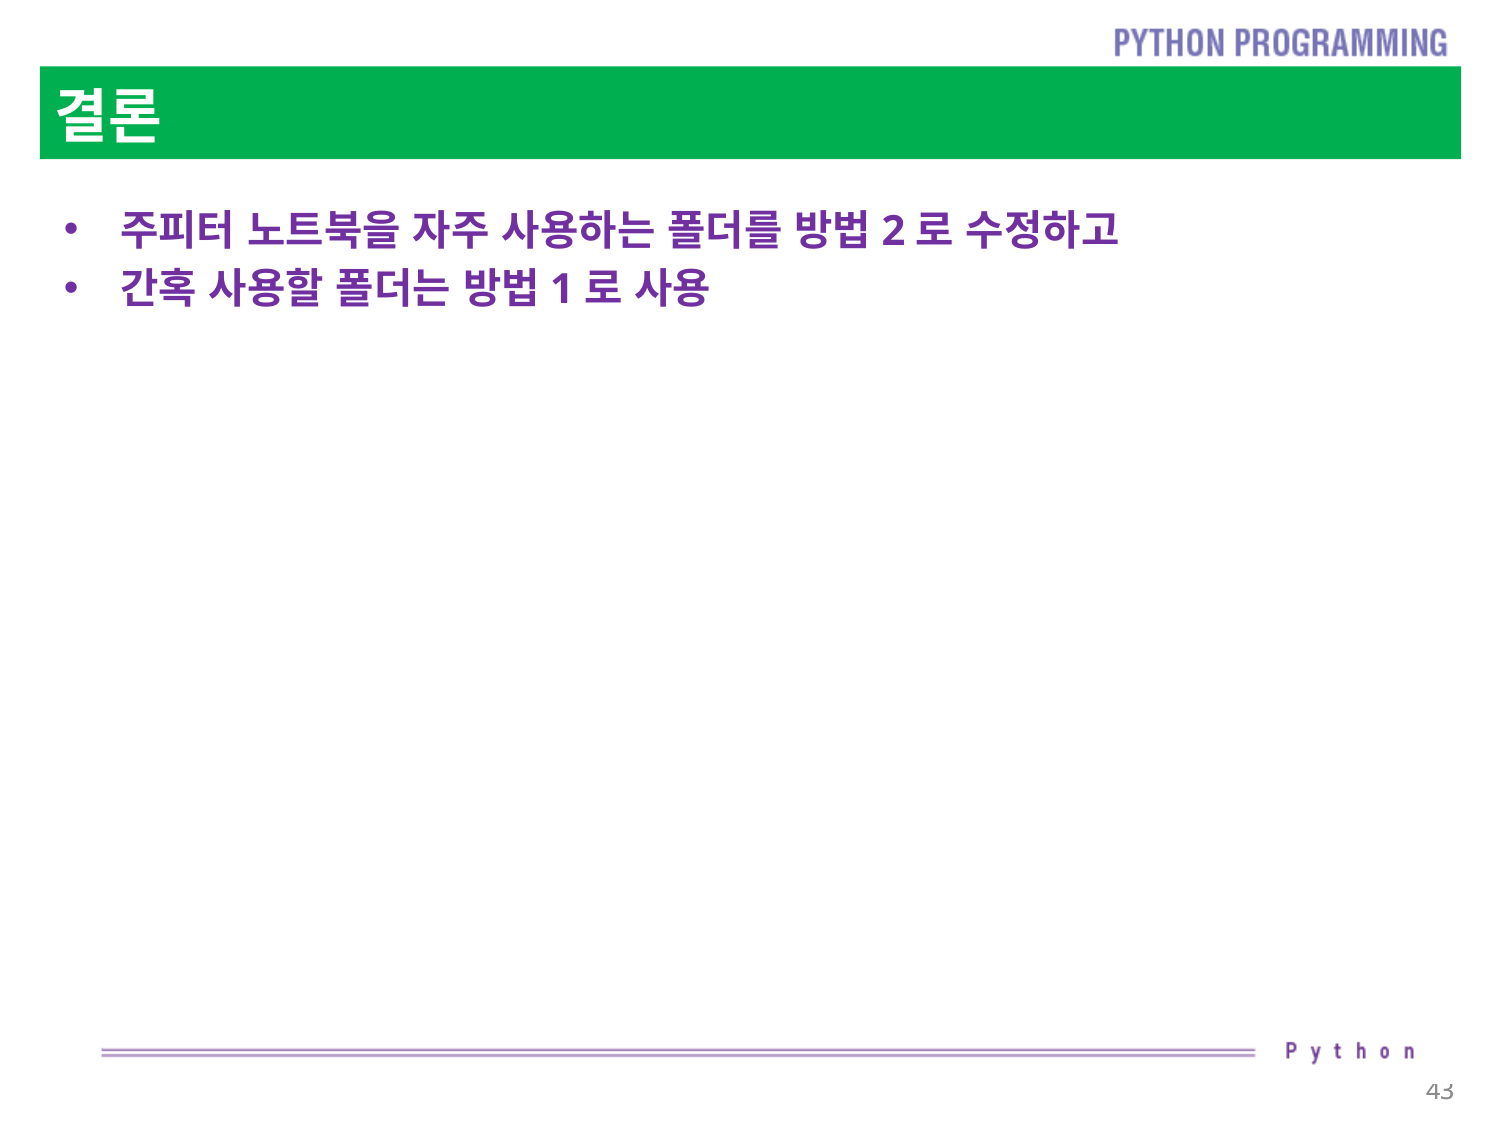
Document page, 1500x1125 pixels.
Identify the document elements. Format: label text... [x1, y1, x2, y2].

list 주피터 노트북을 자주 사용하는 폴더를 방법2로 수정하고 간혹 사용할 폴더는 방법1로 사용 [48, 195, 1461, 1041]
picture [18, 1020, 1483, 1084]
picture [1106, 13, 1462, 66]
title 결론 [39, 76, 1444, 152]
slide_number 43 [1119, 1071, 1470, 1112]
